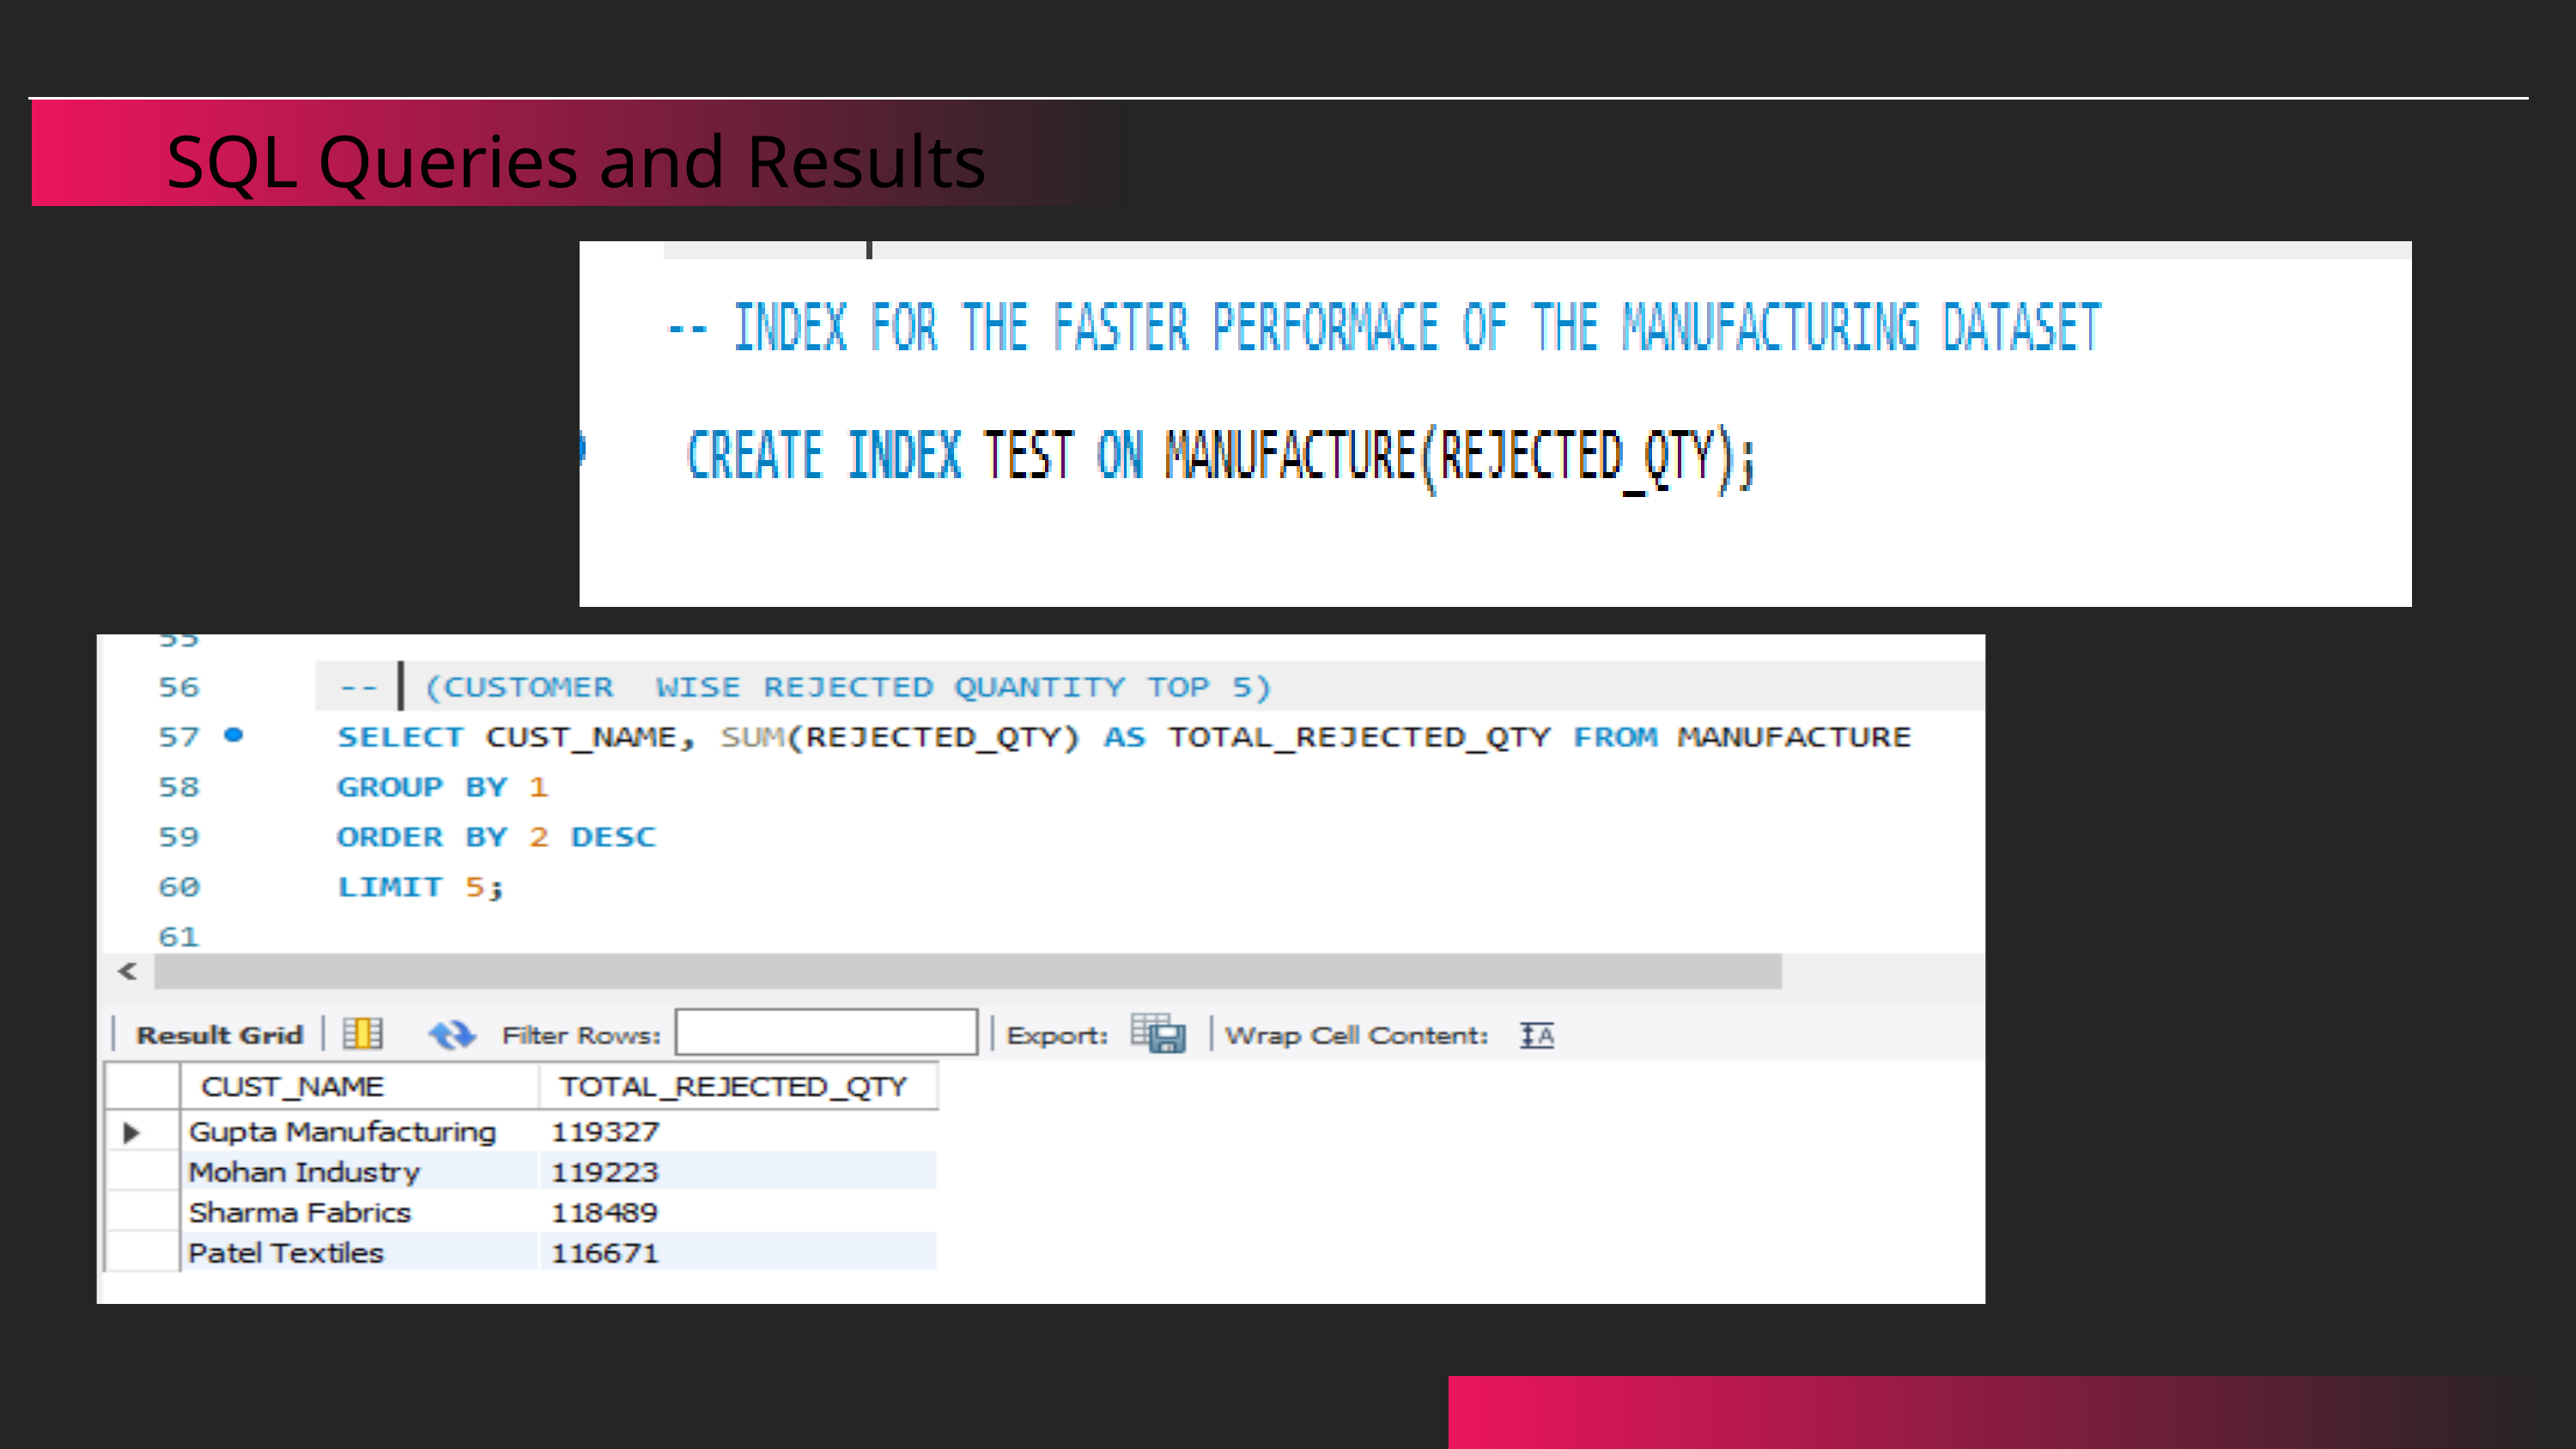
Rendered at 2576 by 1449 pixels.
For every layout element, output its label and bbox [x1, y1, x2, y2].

text_box [27, 98, 1131, 207]
picture [96, 634, 1986, 1304]
picture [579, 241, 2412, 607]
text_box [1449, 1376, 2548, 1449]
